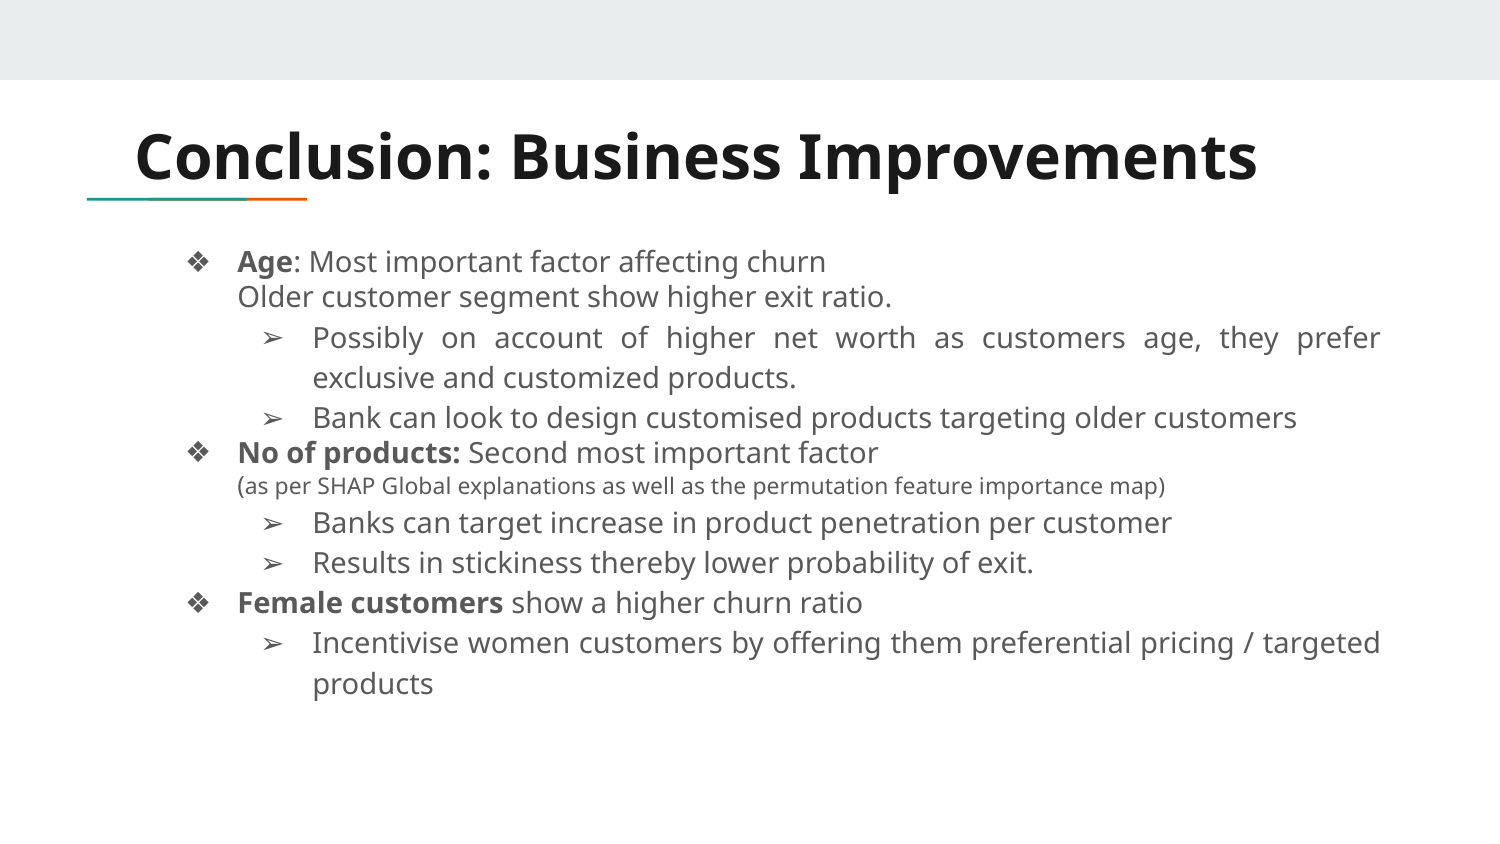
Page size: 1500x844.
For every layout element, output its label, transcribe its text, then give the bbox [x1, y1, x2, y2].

title Conclusion: Business Improvements [119, 101, 1381, 190]
list Age: Most important factor affecting churn Older customer segment show higher exit ratio. Possibly on account of higher net worth as customers age, they prefer exclusive and customized products. Bank can look to design customised products targeting older customers No of products: Second most important factor (as per SHAP Global explanations as well as the permutation feature importance map) Banks can target increase in product penetration per customer Results in stickiness thereby lower probability of exit. Female customers show a higher churn ratio Incentivise women customers by offering them preferential pricing / targeted products [147, 223, 1398, 831]
